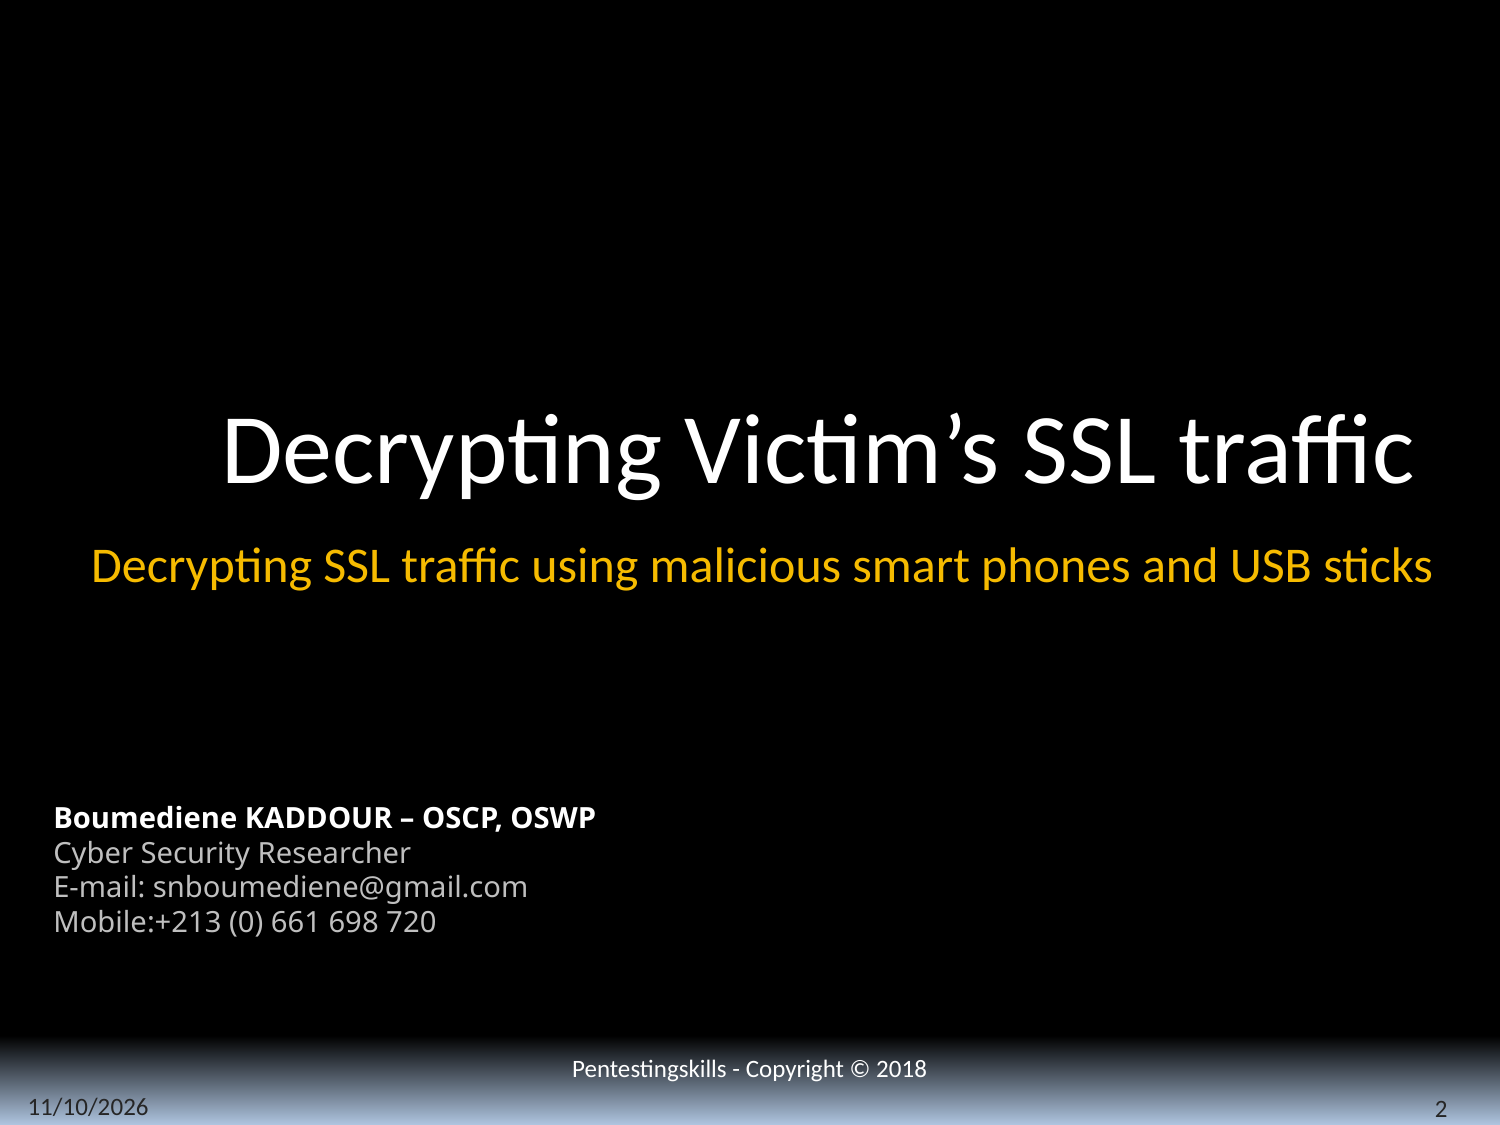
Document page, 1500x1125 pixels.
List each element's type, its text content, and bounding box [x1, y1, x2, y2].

footer Pentestingskills - Copyright © 2018 [512, 1037, 988, 1098]
slide_number 2 [1112, 1077, 1463, 1125]
text_box Decrypting Victim’s SSL traffic [200, 375, 1438, 511]
text_box Boumediene KADDOUR – OSCP, OSWP Cyber Security Researcher E-mail: snboumediene@gmail.com Mobile:+213 (0) 661 698 720 [38, 791, 927, 947]
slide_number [12, 1074, 363, 1125]
text_box Decrypting SSL traffic using malicious smart phones and USB sticks [37, 524, 1488, 600]
